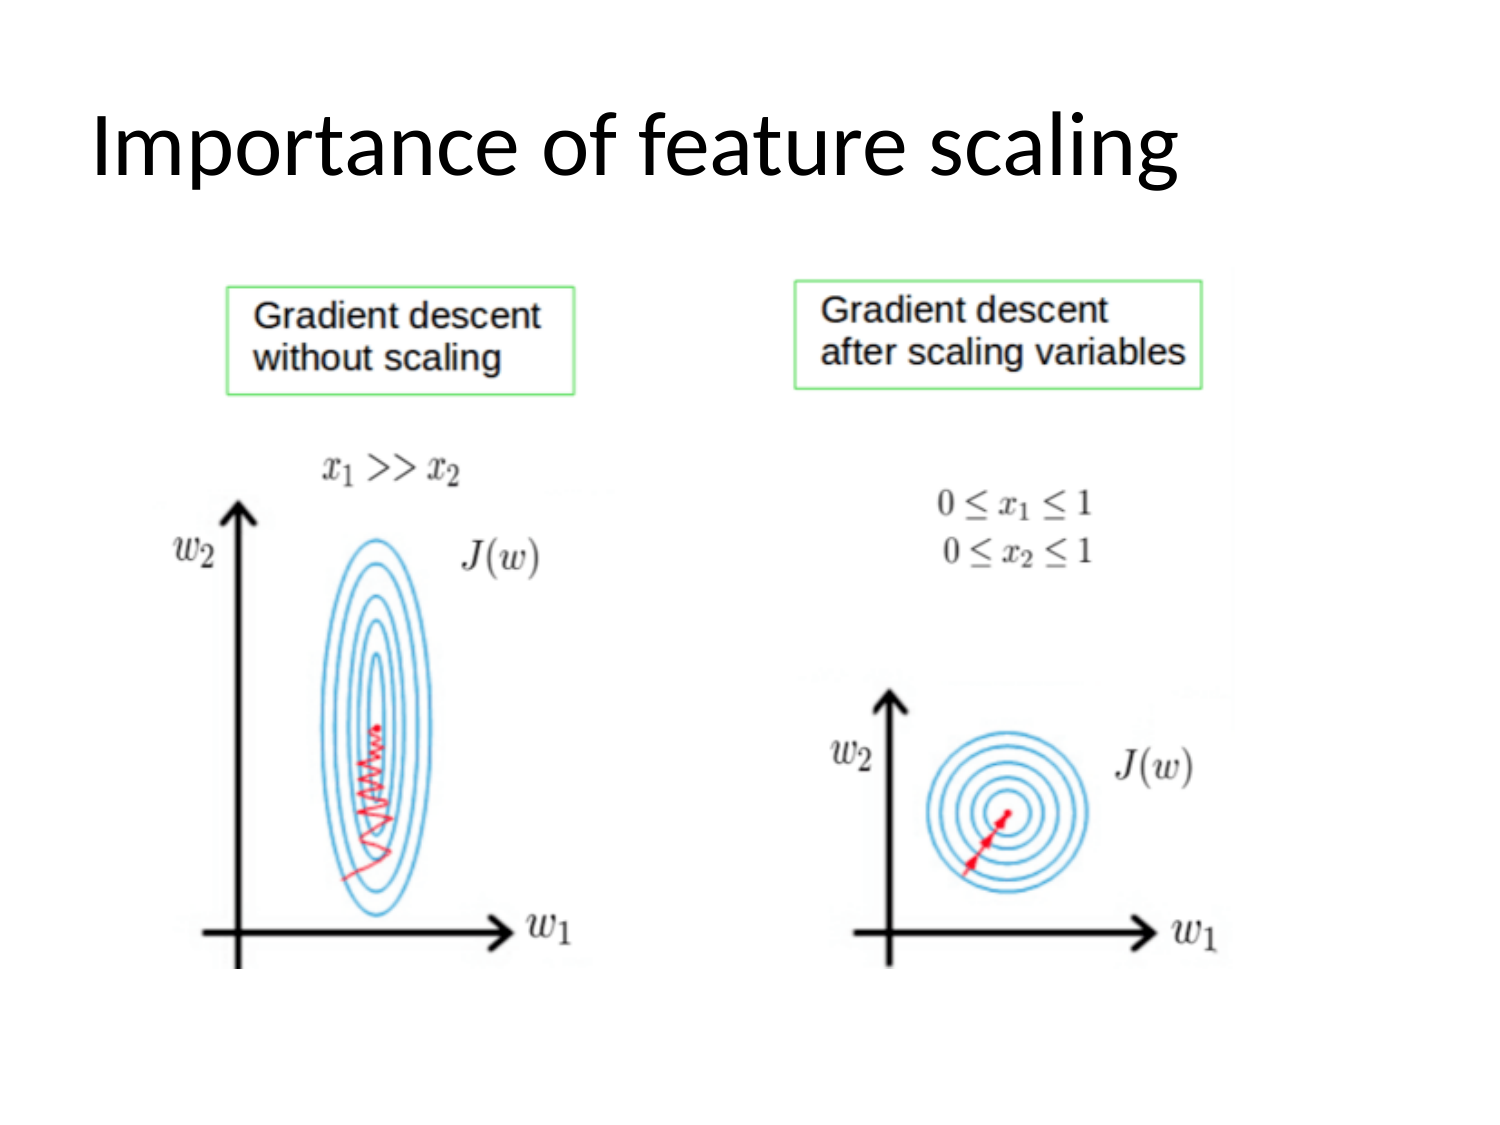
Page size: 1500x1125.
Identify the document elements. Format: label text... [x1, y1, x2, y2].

picture [149, 256, 1238, 970]
title Importance of feature scaling [75, 45, 1425, 233]
